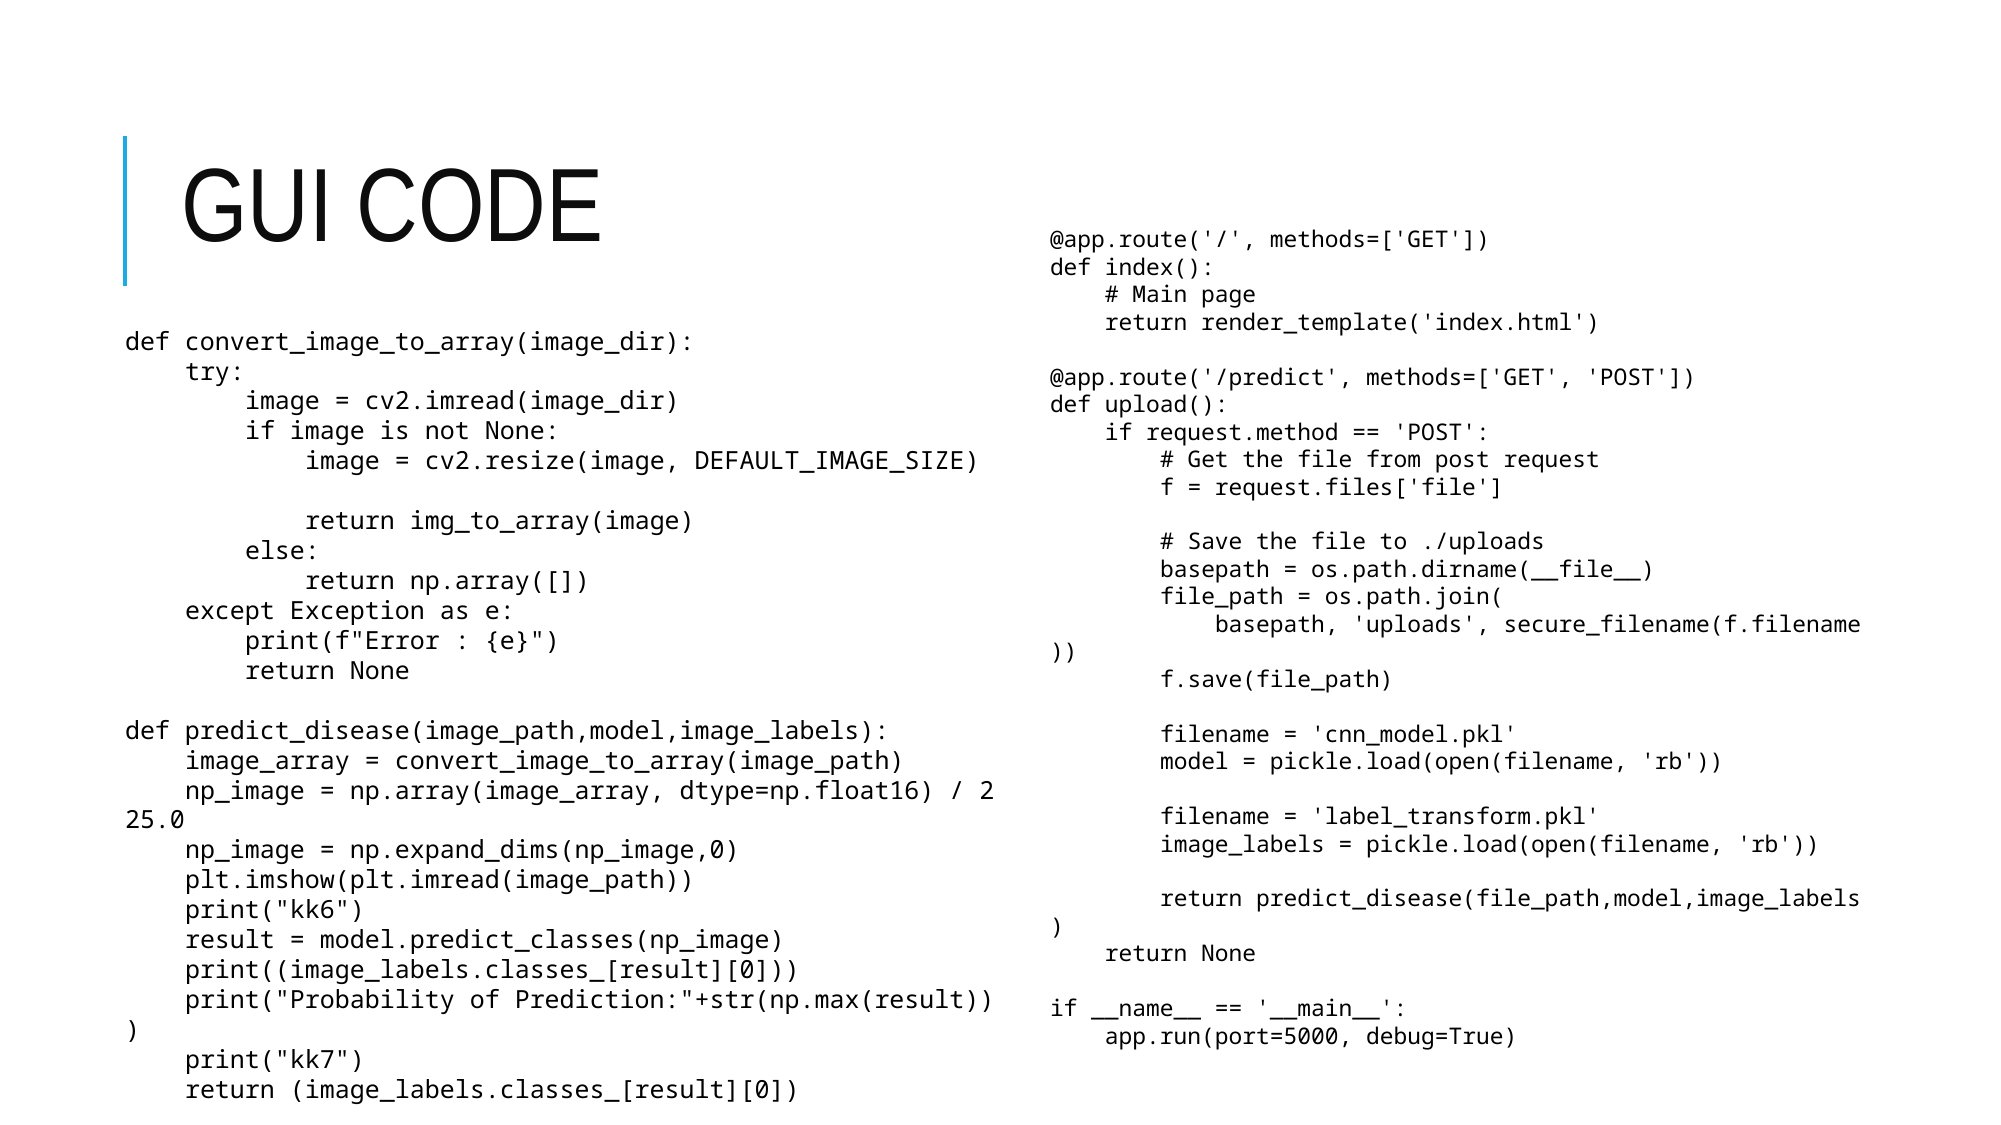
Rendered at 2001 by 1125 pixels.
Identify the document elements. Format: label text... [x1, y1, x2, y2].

text_box def convert_image_to_array(image_dir): try: image = cv2.imread(image_dir) if image is not None: image = cv2.resize(image, DEFAULT_IMAGE_SIZE) return img_to_array(image) else: return np.array([]) except Exception as e: print(f"Error : {e}") return None def predict_disease(image_path,model,image_labels): image_array = convert_image_to_array(image_path) np_image = np.array(image_array, dtype=np.float16) / 225.0 np_image = np.expand_dims(np_image,0) plt.imshow(plt.imread(image_path)) print("kk6") result = model.predict_classes(np_image) print((image_labels.classes_[result][0])) print("Probability of Prediction:"+str(np.max(result))) print("kk7") return (image_labels.classes_[result][0]) [125, 324, 1000, 1125]
title GUI CODE [180, 137, 1819, 264]
text_box @app.route('/', methods=['GET']) def index(): # Main page return render_template('index.html') @app.route('/predict', methods=['GET', 'POST']) def upload(): if request.method == 'POST': # Get the file from post request f = request.files['file'] # Save the file to ./uploads basepath = os.path.dirname(__file__) file_path = os.path.join( basepath, 'uploads', secure_filename(f.filename)) f.save(file_path) filename = 'cnn_model.pkl' model = pickle.load(open(filename, 'rb')) filename = 'label_transform.pkl' image_labels = pickle.load(open(filename, 'rb')) return predict_disease(file_path,model,image_labels) return None if __name__ == '__main__': app.run(port=5000, debug=True) [1049, 224, 1863, 1049]
